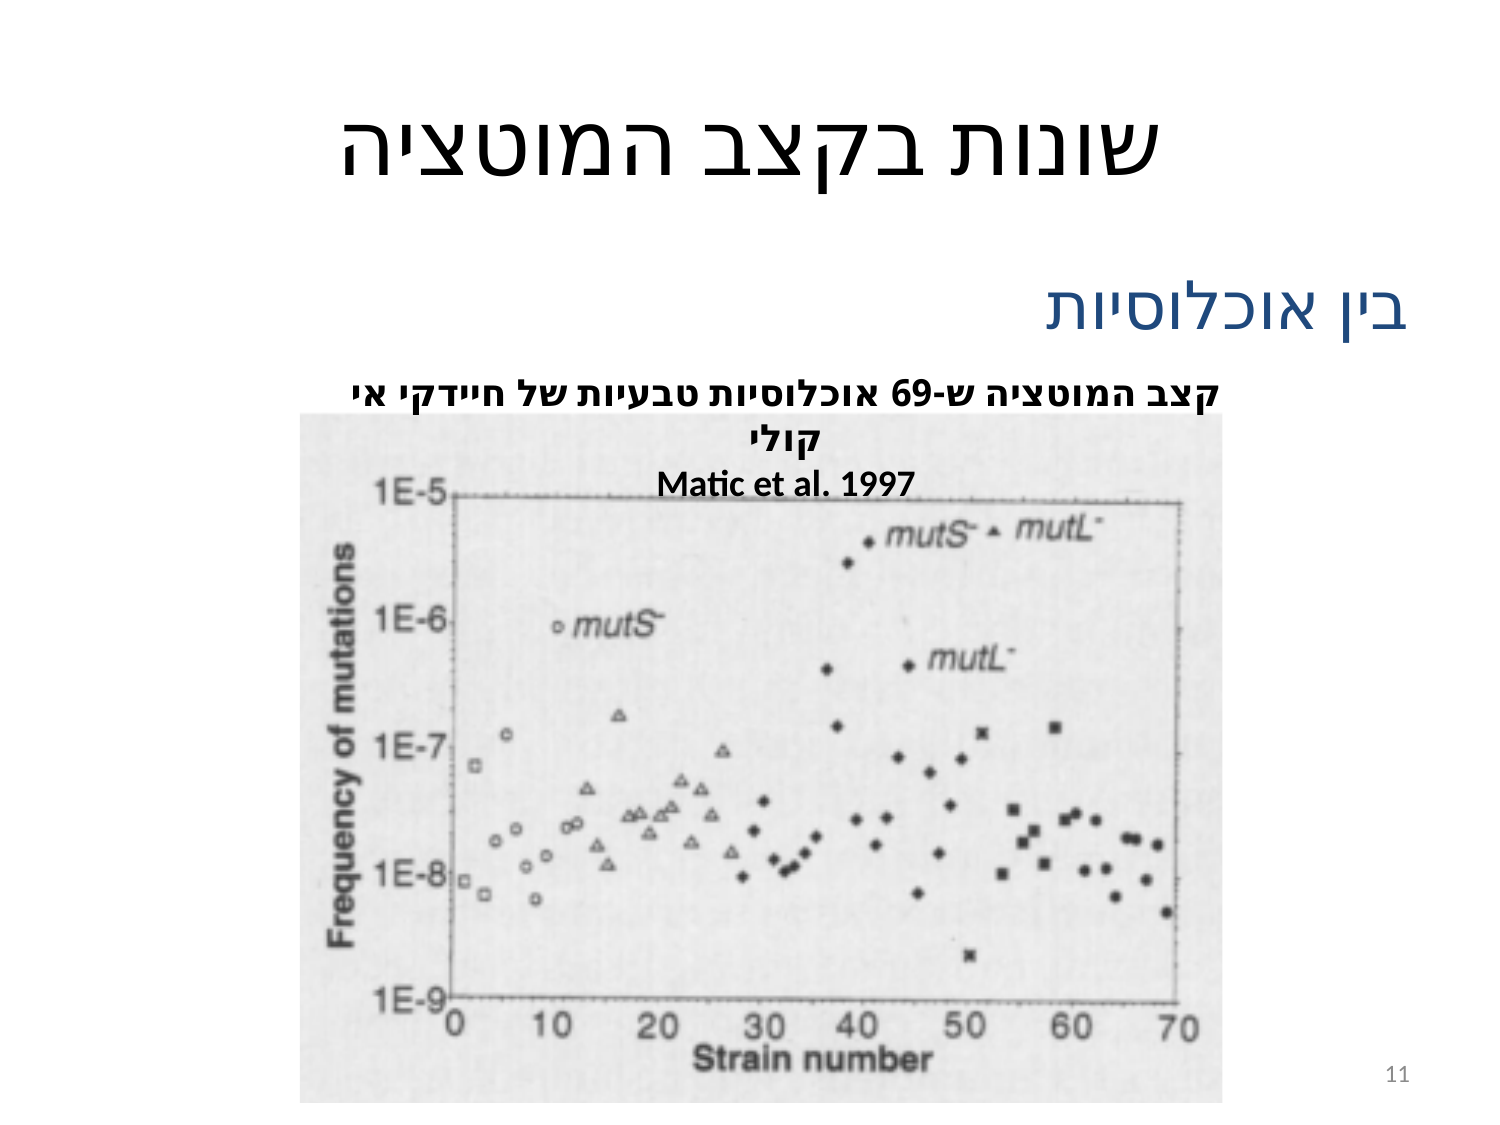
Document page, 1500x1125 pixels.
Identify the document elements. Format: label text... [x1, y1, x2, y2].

list בין אוכלוסיות [75, 255, 1425, 1056]
slide_number 11 [1226, 1042, 1425, 1103]
text_box קצב המוטציה ש-69 אוכלוסיות טבעיות של חיידקי אי קולי Matic et al. 1997 [324, 361, 1248, 512]
picture [299, 408, 1223, 1103]
title שונות בקצב המוטציה [75, 45, 1425, 233]
